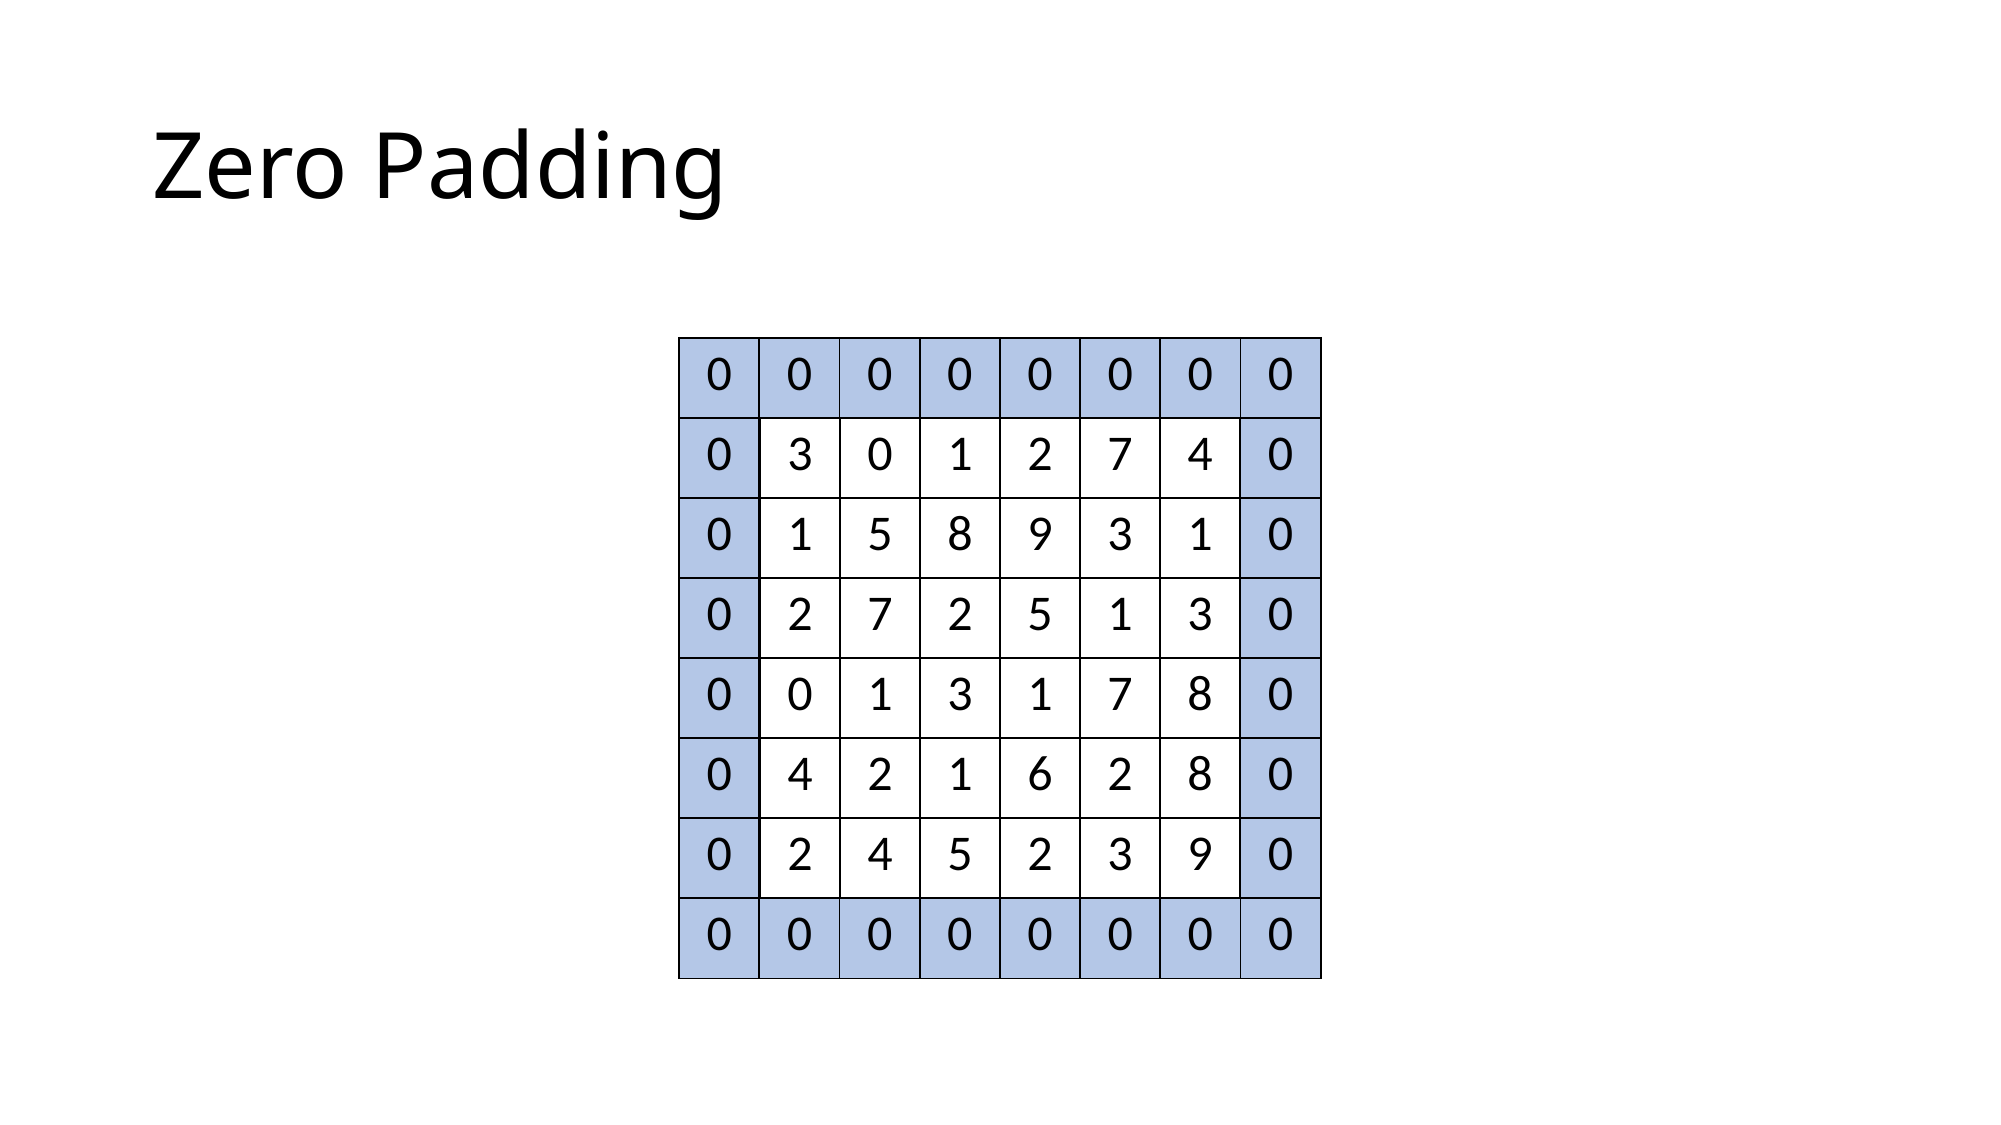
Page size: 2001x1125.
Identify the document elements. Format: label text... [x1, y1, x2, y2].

table_cell 1 [1001, 659, 1079, 737]
table_header 0 [840, 339, 919, 417]
table_cell 5 [841, 499, 919, 577]
table_header 0 [680, 339, 758, 417]
title Zero Padding [137, 59, 1863, 278]
table_cell 1 [761, 499, 839, 577]
table_cell 4 [761, 739, 839, 817]
table_cell 5 [1001, 579, 1079, 657]
table_cell 0 [1161, 899, 1240, 978]
table_cell 0 [680, 819, 758, 897]
table_header 0 [1081, 339, 1159, 417]
table_cell 0 [1241, 499, 1320, 577]
table_cell 0 [760, 899, 839, 978]
table_cell 0 [1241, 579, 1320, 657]
table_cell 0 [680, 579, 758, 657]
table_cell 2 [841, 739, 919, 817]
table_cell 0 [921, 899, 999, 978]
table_cell 2 [1081, 739, 1159, 817]
table_cell 3 [1081, 499, 1159, 577]
table_cell 9 [1001, 499, 1079, 577]
table_cell 1 [1081, 579, 1159, 657]
table_cell 0 [1241, 739, 1320, 817]
table_header 3 [761, 419, 839, 497]
table_header 7 [1081, 419, 1159, 497]
table_cell 0 [1081, 899, 1159, 978]
table_cell 0 [680, 659, 758, 737]
table_cell 5 [921, 819, 999, 898]
table_cell 0 [1241, 659, 1320, 737]
table_header 2 [1001, 419, 1079, 497]
table_cell 0 [680, 899, 758, 978]
table_cell 0 [1241, 819, 1320, 897]
table_header 0 [921, 339, 999, 417]
table_cell 2 [761, 819, 839, 898]
table_cell 0 [1241, 419, 1320, 497]
table_header 1 [921, 419, 999, 497]
table_cell 1 [1161, 499, 1239, 577]
table_cell 2 [761, 579, 839, 657]
table_cell 4 [841, 819, 919, 898]
table_header 0 [841, 419, 919, 497]
table_cell 8 [1161, 739, 1239, 817]
table_cell 8 [921, 499, 999, 577]
table_cell 0 [761, 659, 839, 737]
table_cell 2 [921, 579, 999, 657]
table_cell 0 [1241, 899, 1320, 978]
table_cell 1 [841, 659, 919, 737]
table_cell 1 [921, 739, 999, 817]
table_header 0 [1001, 339, 1079, 417]
table_header 4 [1161, 419, 1239, 497]
table_cell 7 [841, 579, 919, 657]
table_header 0 [1241, 339, 1320, 417]
table_cell 0 [1001, 899, 1079, 978]
table_cell 8 [1161, 659, 1239, 737]
table_cell 3 [921, 659, 999, 737]
table_header 0 [760, 339, 839, 417]
table_cell 0 [680, 499, 758, 577]
table_header 0 [1161, 339, 1240, 417]
table_cell 0 [680, 739, 758, 817]
table_cell 9 [1161, 819, 1239, 898]
table_cell 3 [1081, 819, 1159, 898]
table_cell 0 [840, 899, 919, 978]
table_cell 0 [680, 419, 758, 497]
table_cell 3 [1161, 579, 1239, 657]
table_cell 7 [1081, 659, 1159, 737]
table_cell 2 [1001, 819, 1079, 898]
table_cell 6 [1001, 739, 1079, 817]
